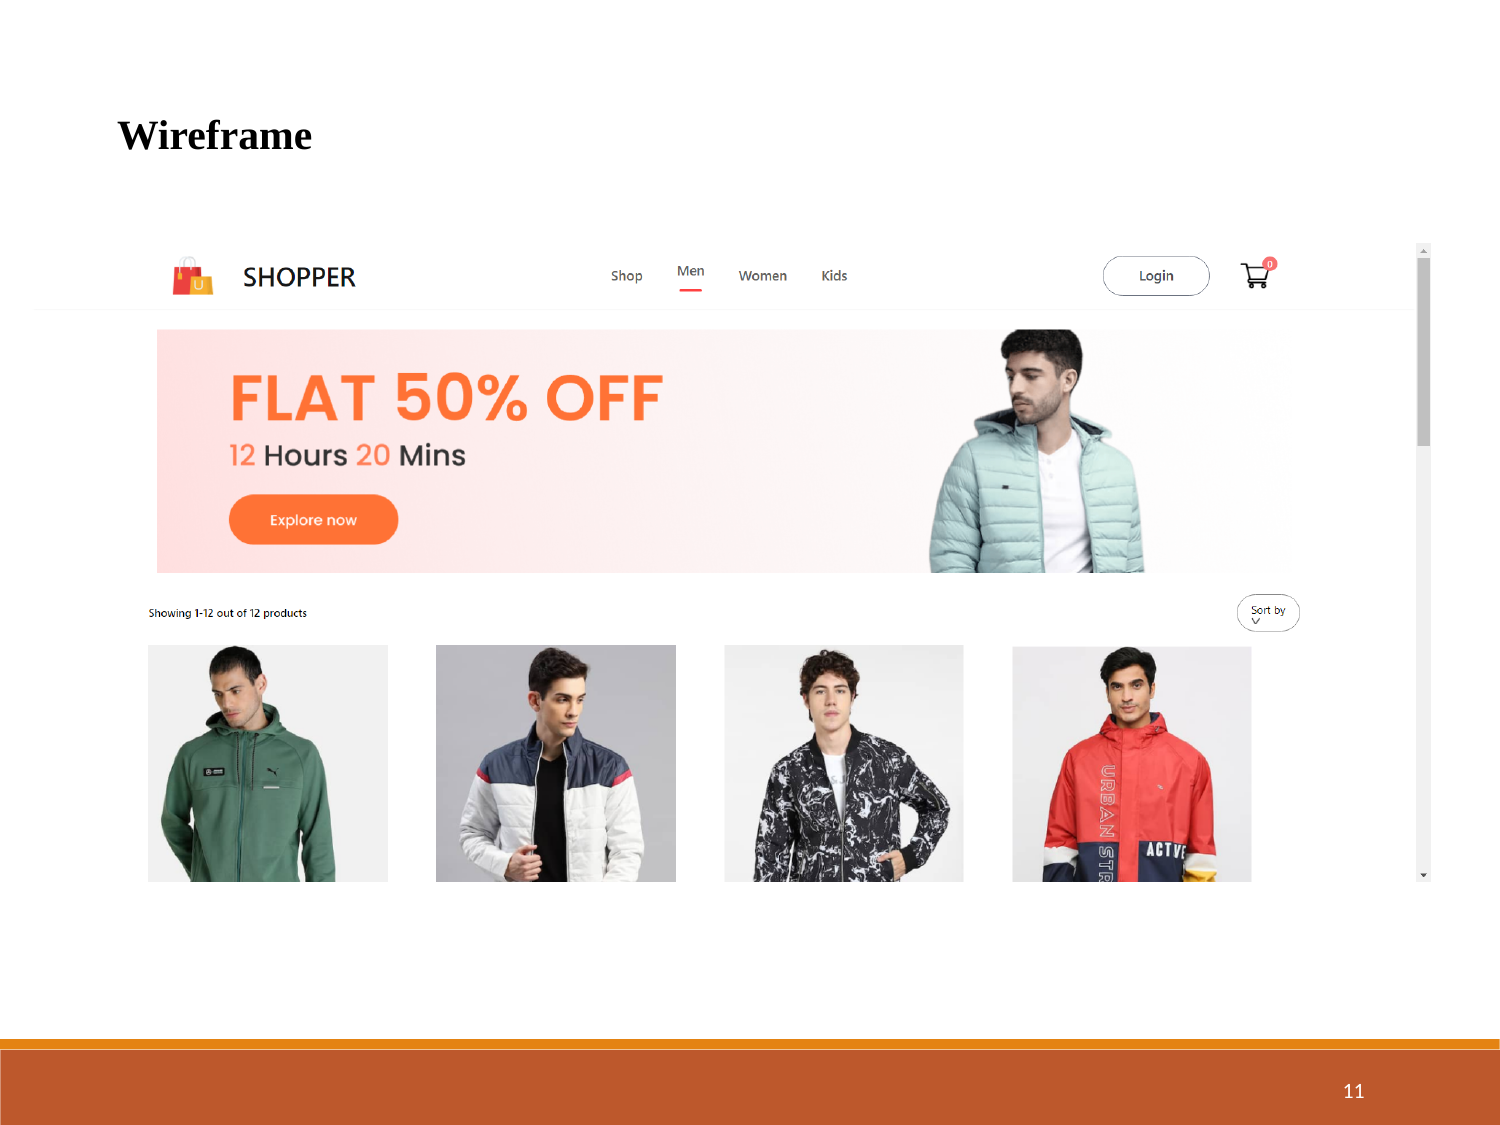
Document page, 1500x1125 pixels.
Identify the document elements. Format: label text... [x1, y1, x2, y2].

text_box Wireframe [99, 99, 1395, 212]
slide_number 11 [1218, 1059, 1380, 1120]
picture [31, 243, 1431, 882]
